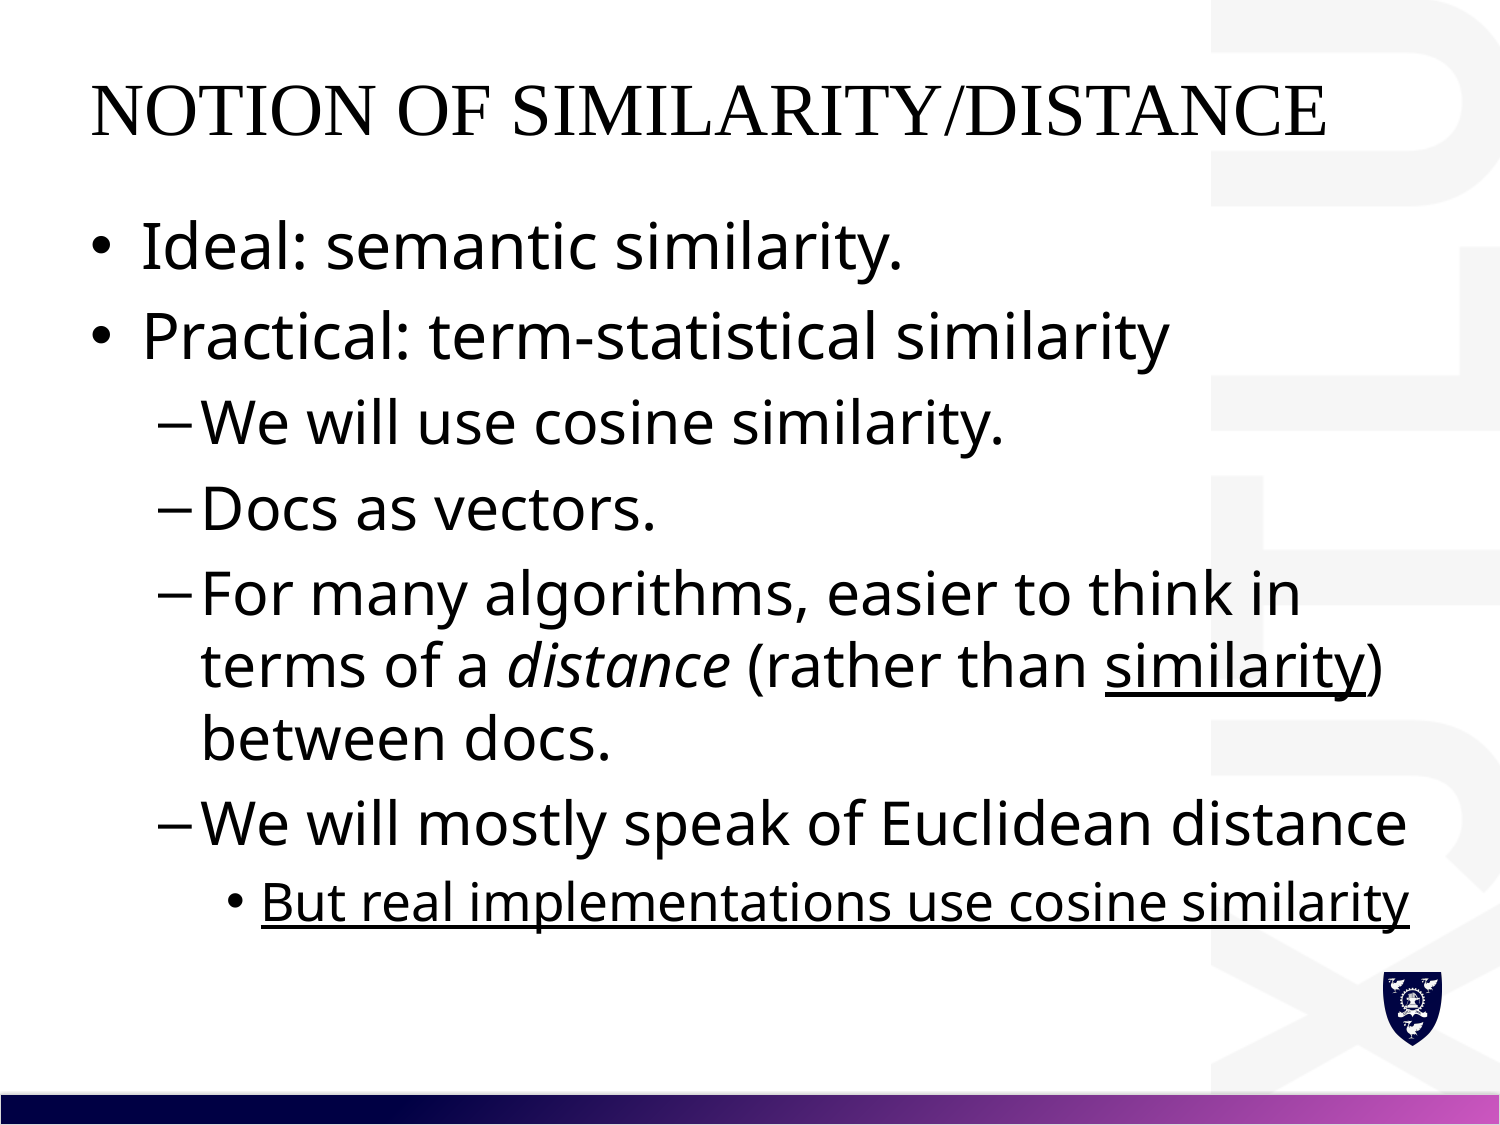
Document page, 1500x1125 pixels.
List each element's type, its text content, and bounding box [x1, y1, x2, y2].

title Notion of similarity/distance [75, 46, 1442, 165]
list Ideal: semantic similarity. Practical: term-statistical similarity We will use cosine similarity. Docs as vectors. For many algorithms, easier to think in terms of a distance (rather than similarity) between docs. We will mostly speak of Euclidean distance But real implementations use cosine similarity [74, 197, 1426, 1009]
picture [1383, 972, 1442, 1046]
